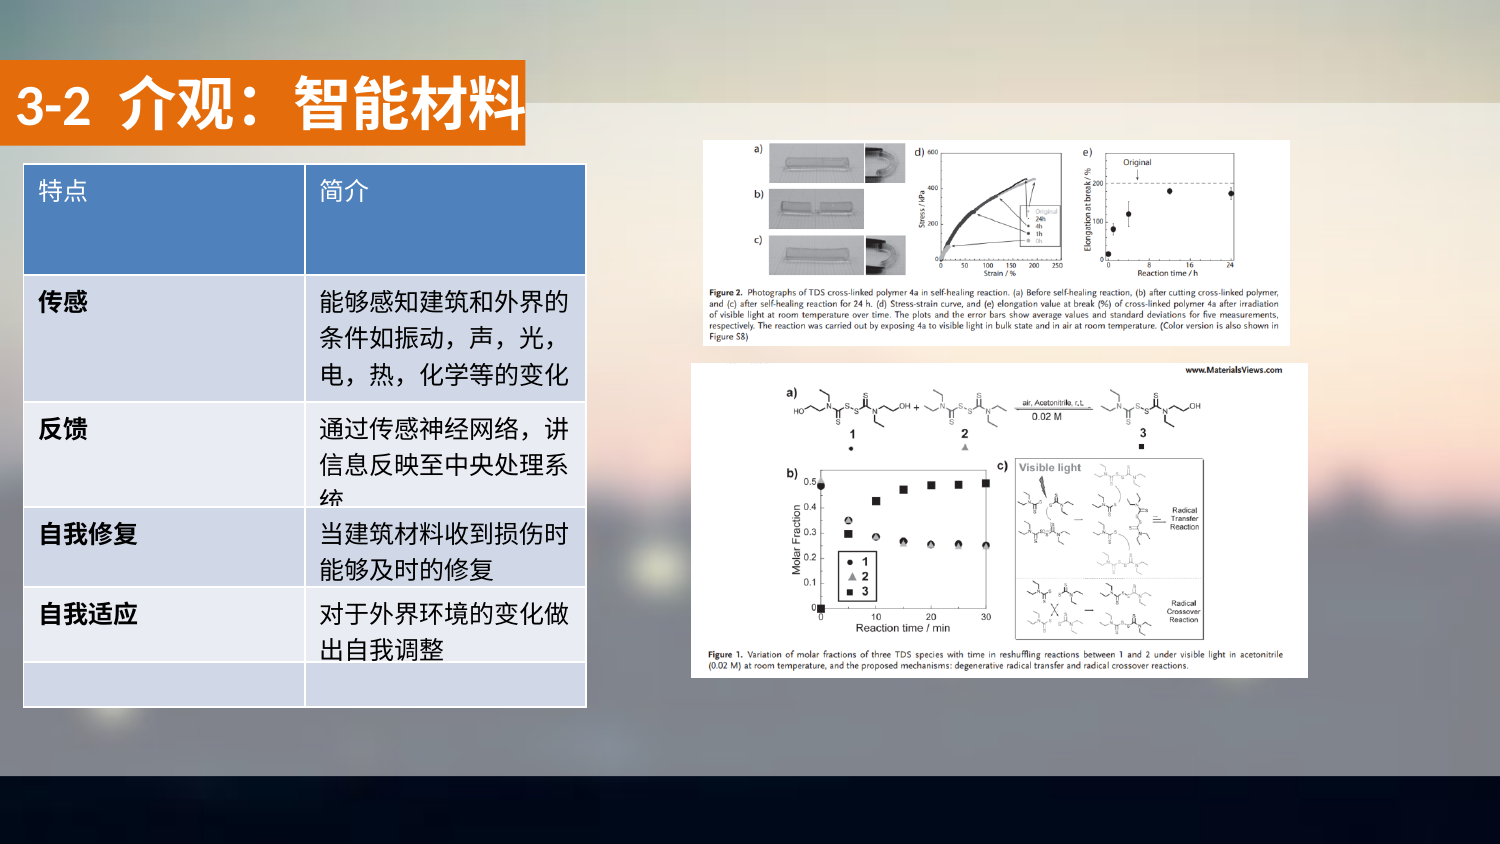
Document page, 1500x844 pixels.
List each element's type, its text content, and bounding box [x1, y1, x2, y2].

table_cell [24, 663, 304, 706]
picture [691, 362, 1308, 678]
table_cell 反馈 [24, 403, 304, 506]
picture [0, 0, 1500, 102]
table_cell 当建筑材料收到损伤时能够及时的修复 [306, 508, 585, 586]
table_header 特点 [24, 165, 304, 274]
table_cell 通过传感神经网络，讲信息反映至中央处理系统 [306, 403, 585, 506]
table_cell 自我适应 [24, 588, 304, 661]
table_cell [306, 663, 585, 706]
table_cell 对于外界环境的变化做出自我调整 [306, 588, 585, 661]
picture [702, 140, 1290, 346]
table_cell 自我修复 [24, 508, 304, 586]
picture [0, 777, 1500, 844]
table_cell 能够感知建筑和外界的条件如振动，声，光，电，热，化学等的变化 [306, 276, 585, 401]
table_cell 传感 [24, 276, 304, 401]
table_header 简介 [306, 165, 585, 274]
text_box 3-2 介观：智能材料 [0, 60, 668, 145]
